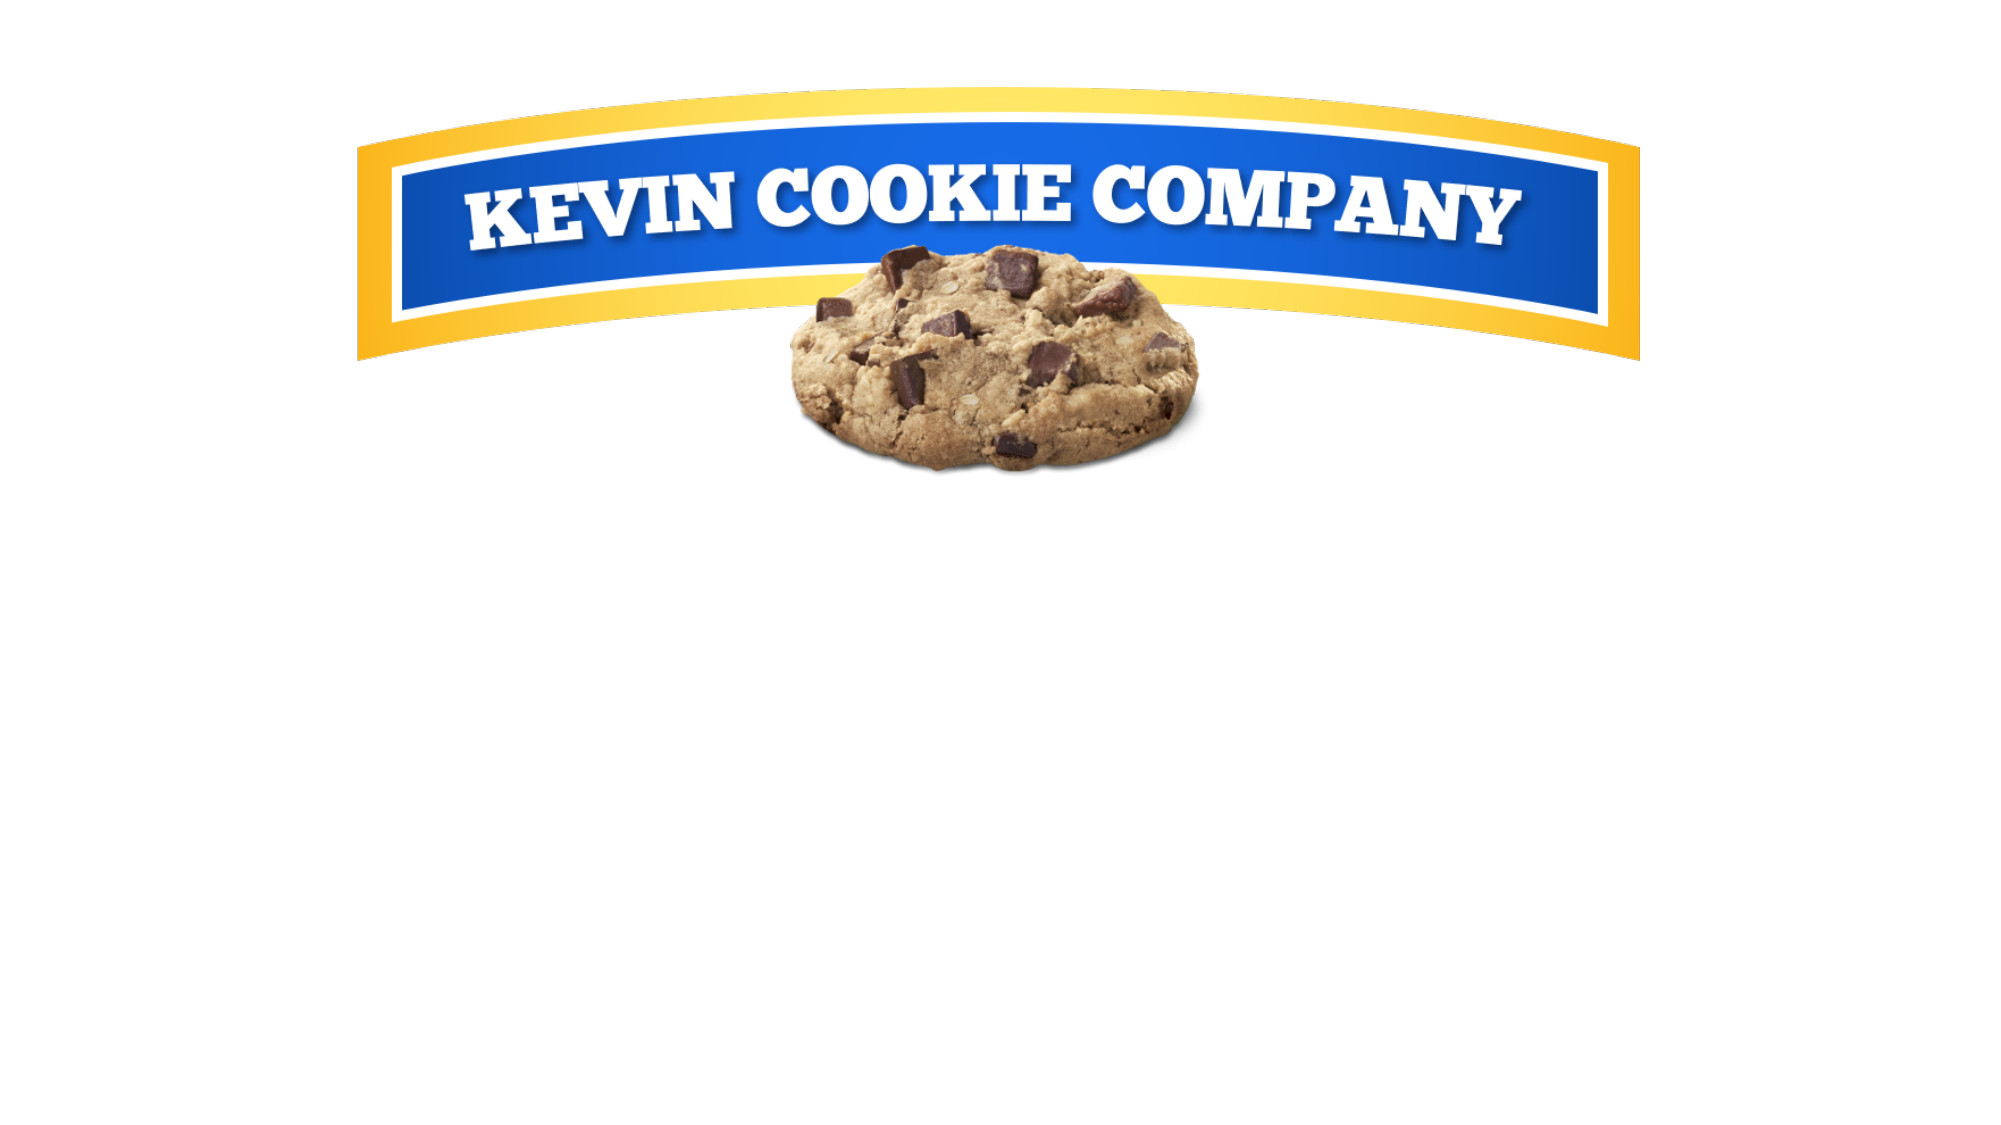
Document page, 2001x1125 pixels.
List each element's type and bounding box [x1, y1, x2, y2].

picture [351, 87, 1649, 480]
